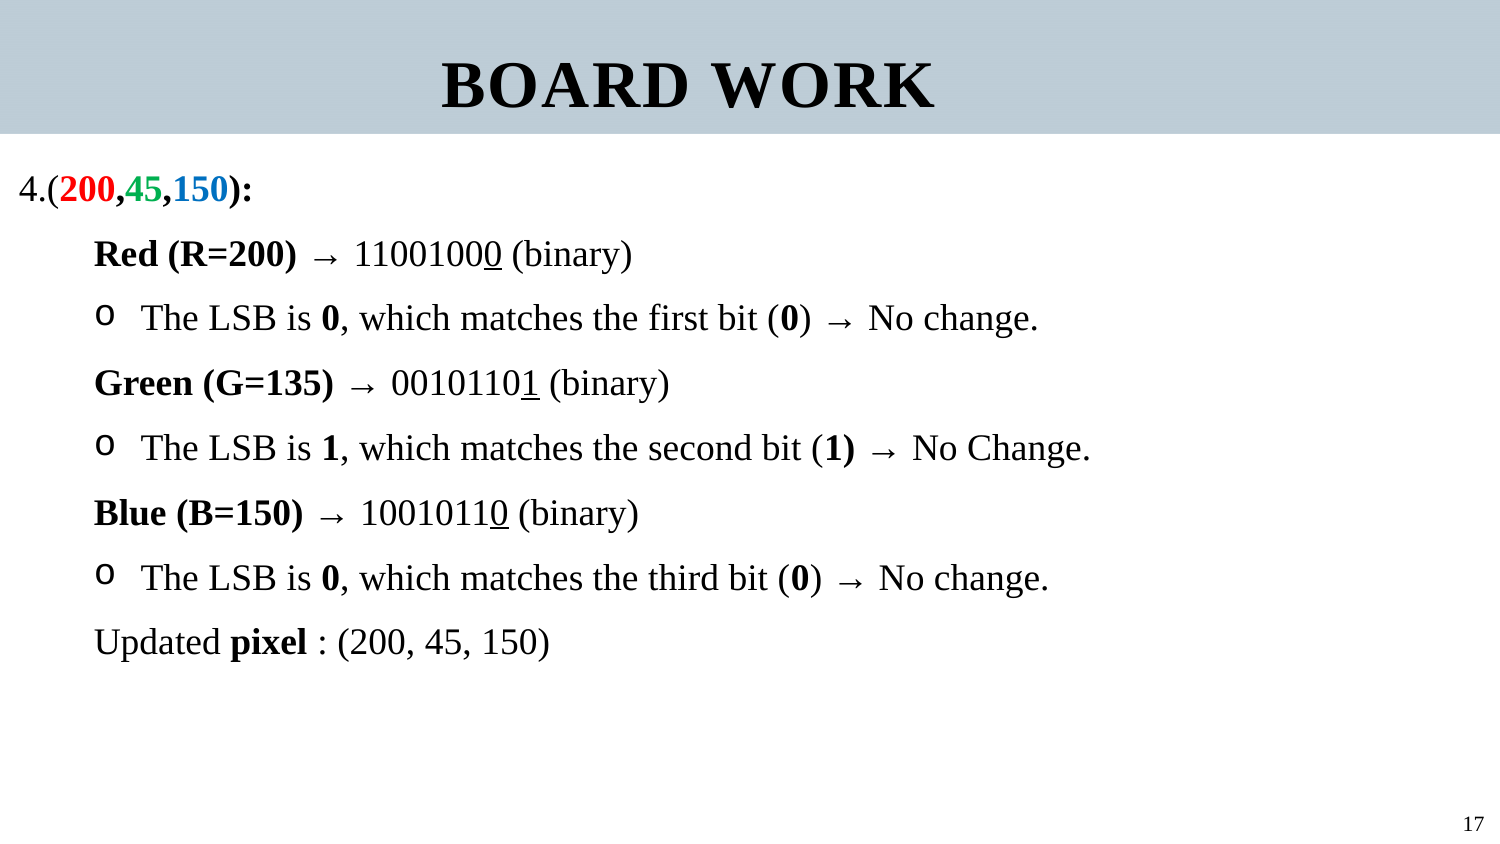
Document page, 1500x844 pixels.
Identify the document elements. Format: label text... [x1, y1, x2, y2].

text_box [0, 0, 1500, 134]
text_box 17 [1447, 802, 1500, 843]
text_box 4.(200,45,150): Red (R=200) → 11001000 (binary) The LSB is 0, which matches the first bit (0) → No change. Green (G=135) → 00101101 (binary) The LSB is 1, which matches the second bit (1) → No Change. Blue (B=150) → 10010110 (binary) The LSB is 0, which matches the third bit (0) → No change. Updated pixel : (200, 45, 150) [3, 153, 1107, 735]
text_box BOARD WORK [426, 19, 951, 128]
